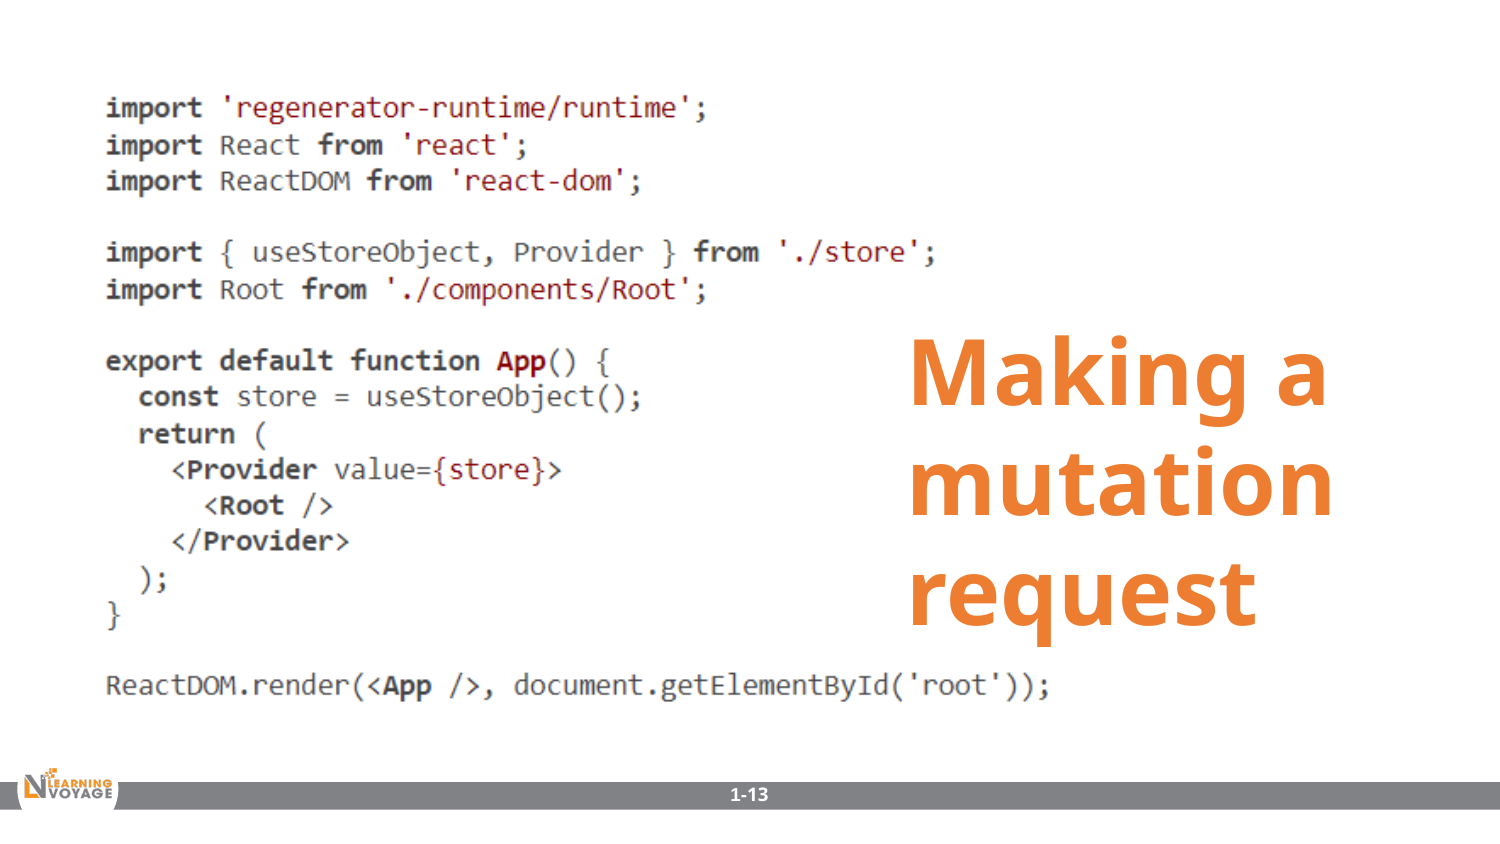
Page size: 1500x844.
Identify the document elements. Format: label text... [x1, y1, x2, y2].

text_box Making a mutation request [1099, 421, 1434, 537]
slide_number 1-13 [692, 770, 784, 821]
picture [0, 82, 1099, 844]
